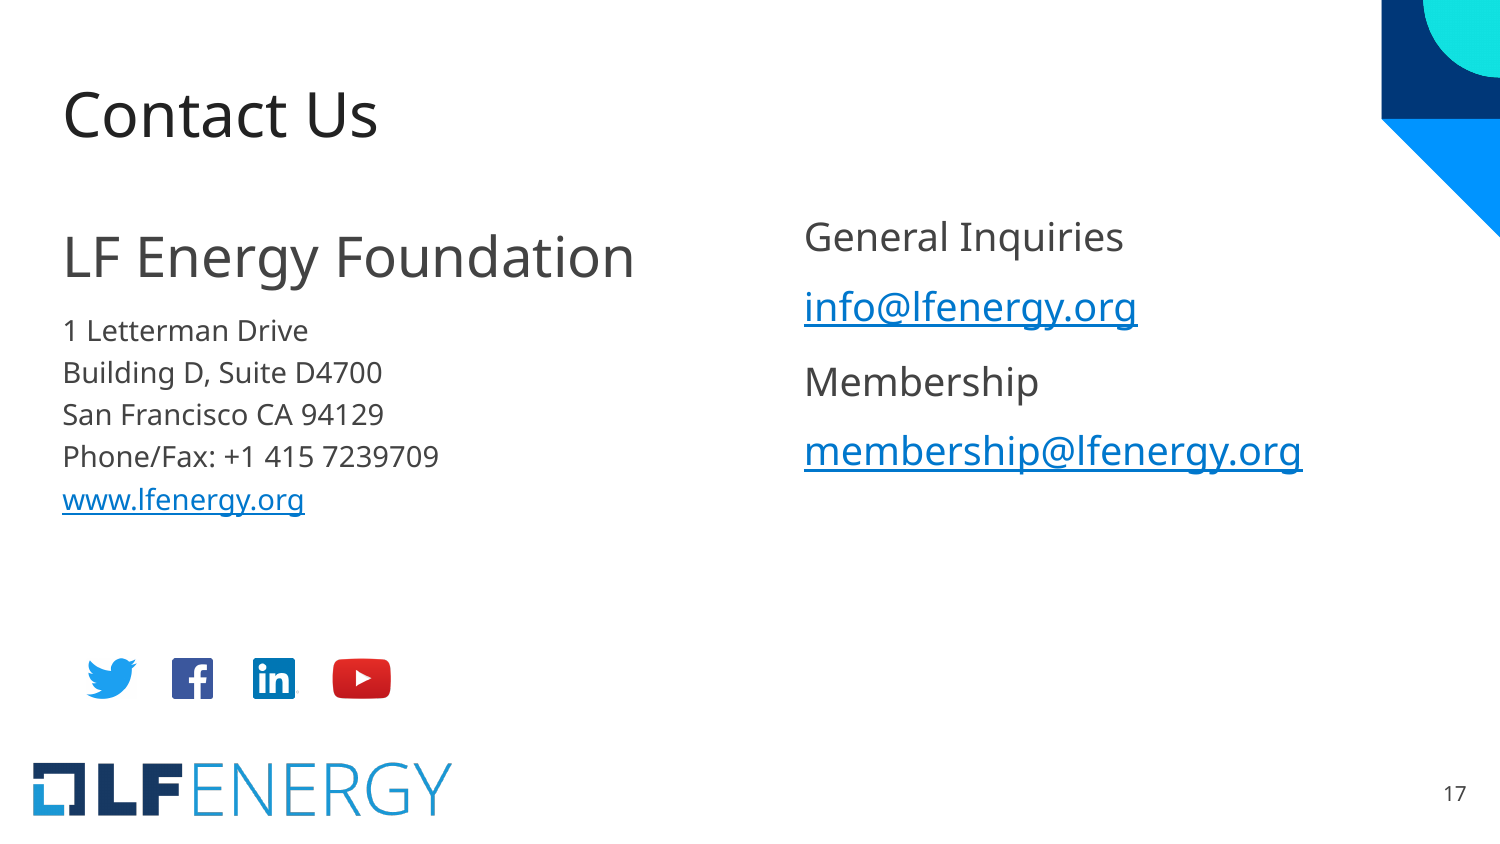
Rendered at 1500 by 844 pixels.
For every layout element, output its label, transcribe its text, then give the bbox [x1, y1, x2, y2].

picture [1423, 0, 1500, 78]
picture [259, 664, 266, 670]
picture [270, 674, 288, 692]
picture [332, 658, 391, 700]
picture [31, 756, 454, 822]
picture [294, 658, 299, 700]
picture [260, 674, 265, 692]
list LF Energy Foundation 1 Letterman Drive Building D, Suite D4700 San Francisco CA 94129 Phone/Fax: +1 415 7239709 www.lfenergy.org [51, 201, 708, 750]
list General Inquiries info@lfenergy.org Membership membership@lfenergy.org [792, 201, 1449, 750]
slide_number ‹#› [1387, 762, 1478, 828]
picture [86, 658, 137, 700]
picture [172, 658, 213, 700]
title Contact Us [51, 67, 1137, 167]
